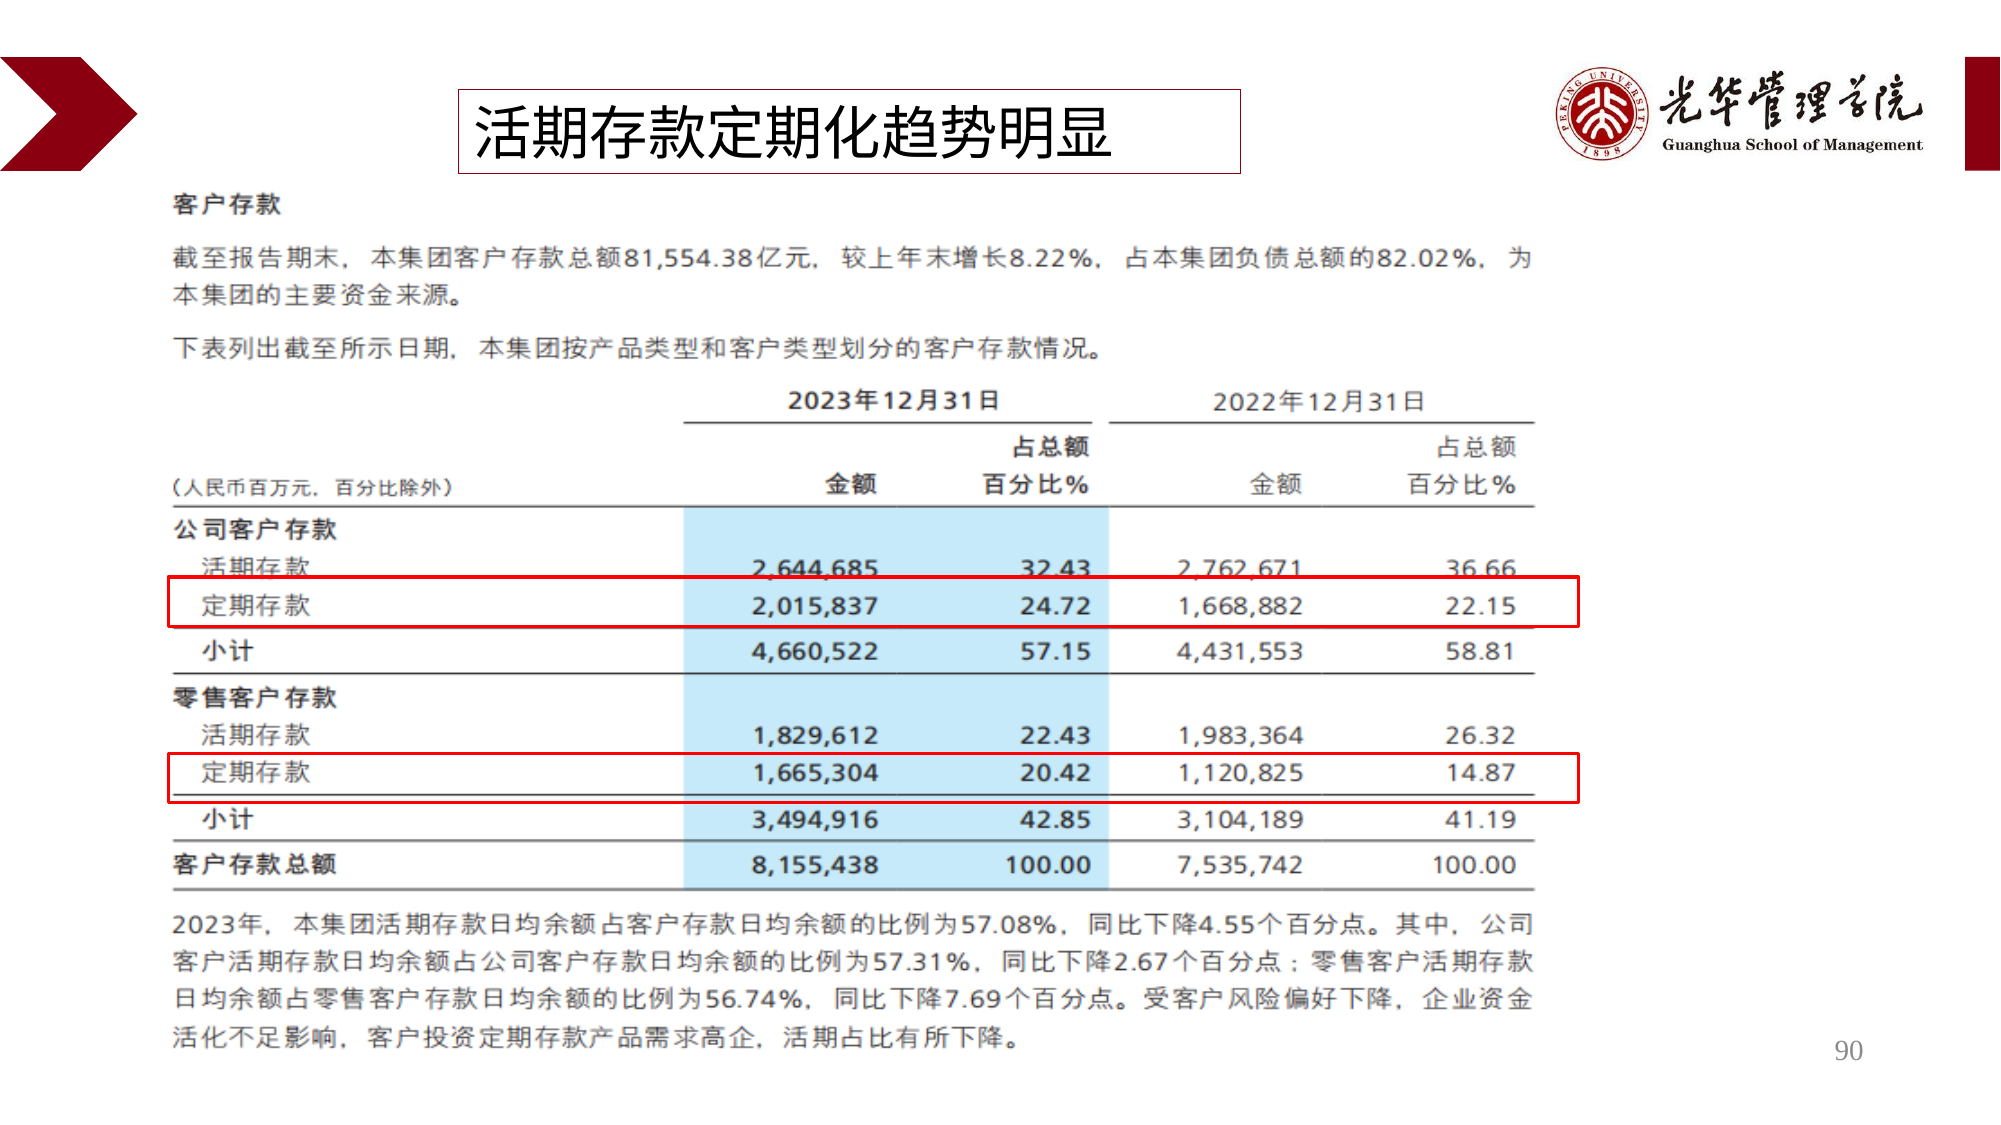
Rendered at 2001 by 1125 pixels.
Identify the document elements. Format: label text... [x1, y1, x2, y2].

text_box 活期存款定期化趋势明显 [458, 89, 1241, 173]
slide_number 90 [1579, 1018, 1880, 1079]
picture [120, 27, 1965, 1079]
